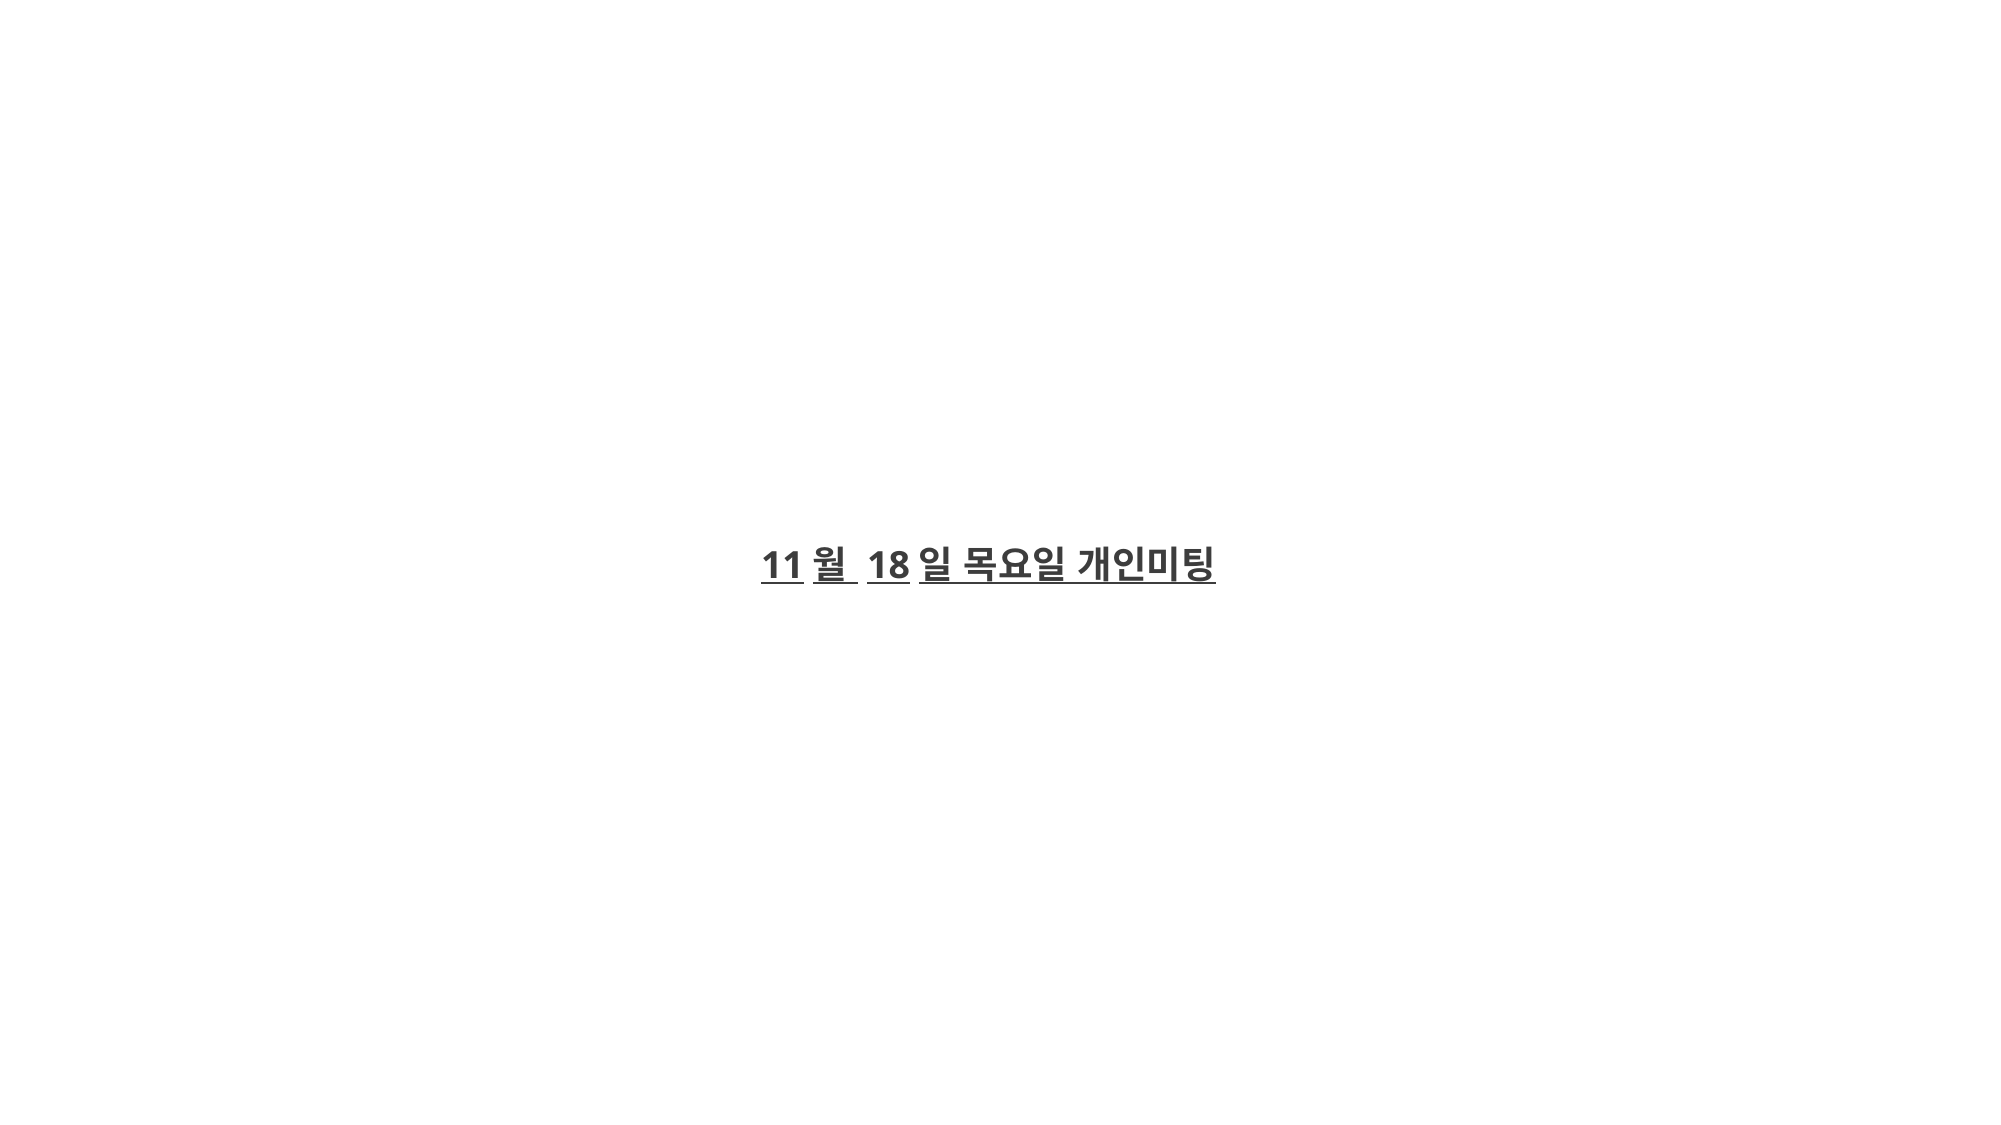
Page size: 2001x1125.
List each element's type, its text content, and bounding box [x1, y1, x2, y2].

text_box 11월 18일 목요일 개인미팅 [746, 511, 1331, 594]
